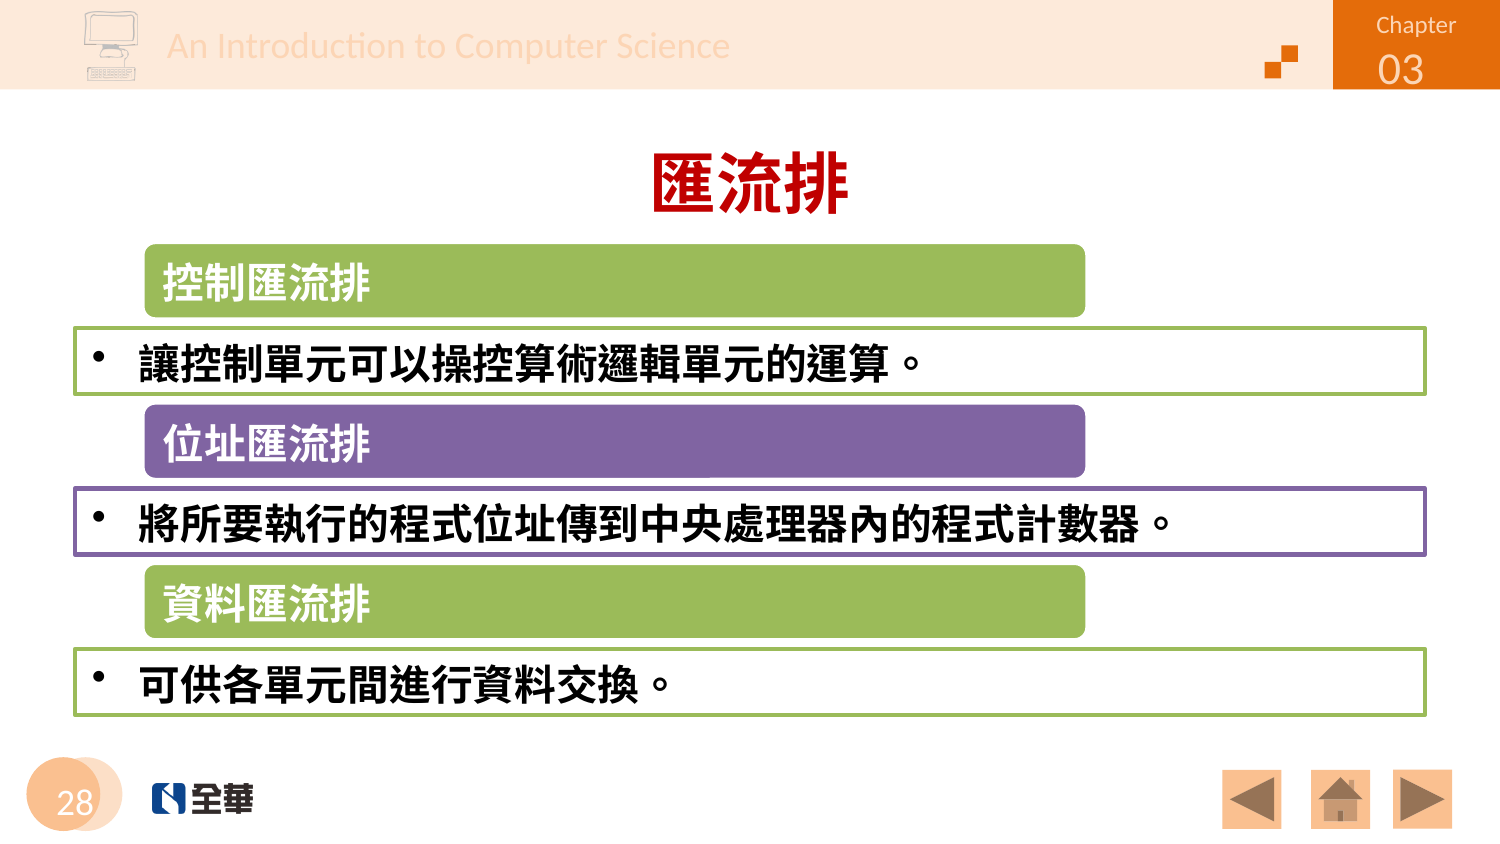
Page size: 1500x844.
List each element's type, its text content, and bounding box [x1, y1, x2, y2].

picture [84, 11, 138, 81]
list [74, 233, 1426, 716]
title 匯流排 [75, 119, 1425, 233]
picture [152, 783, 253, 814]
